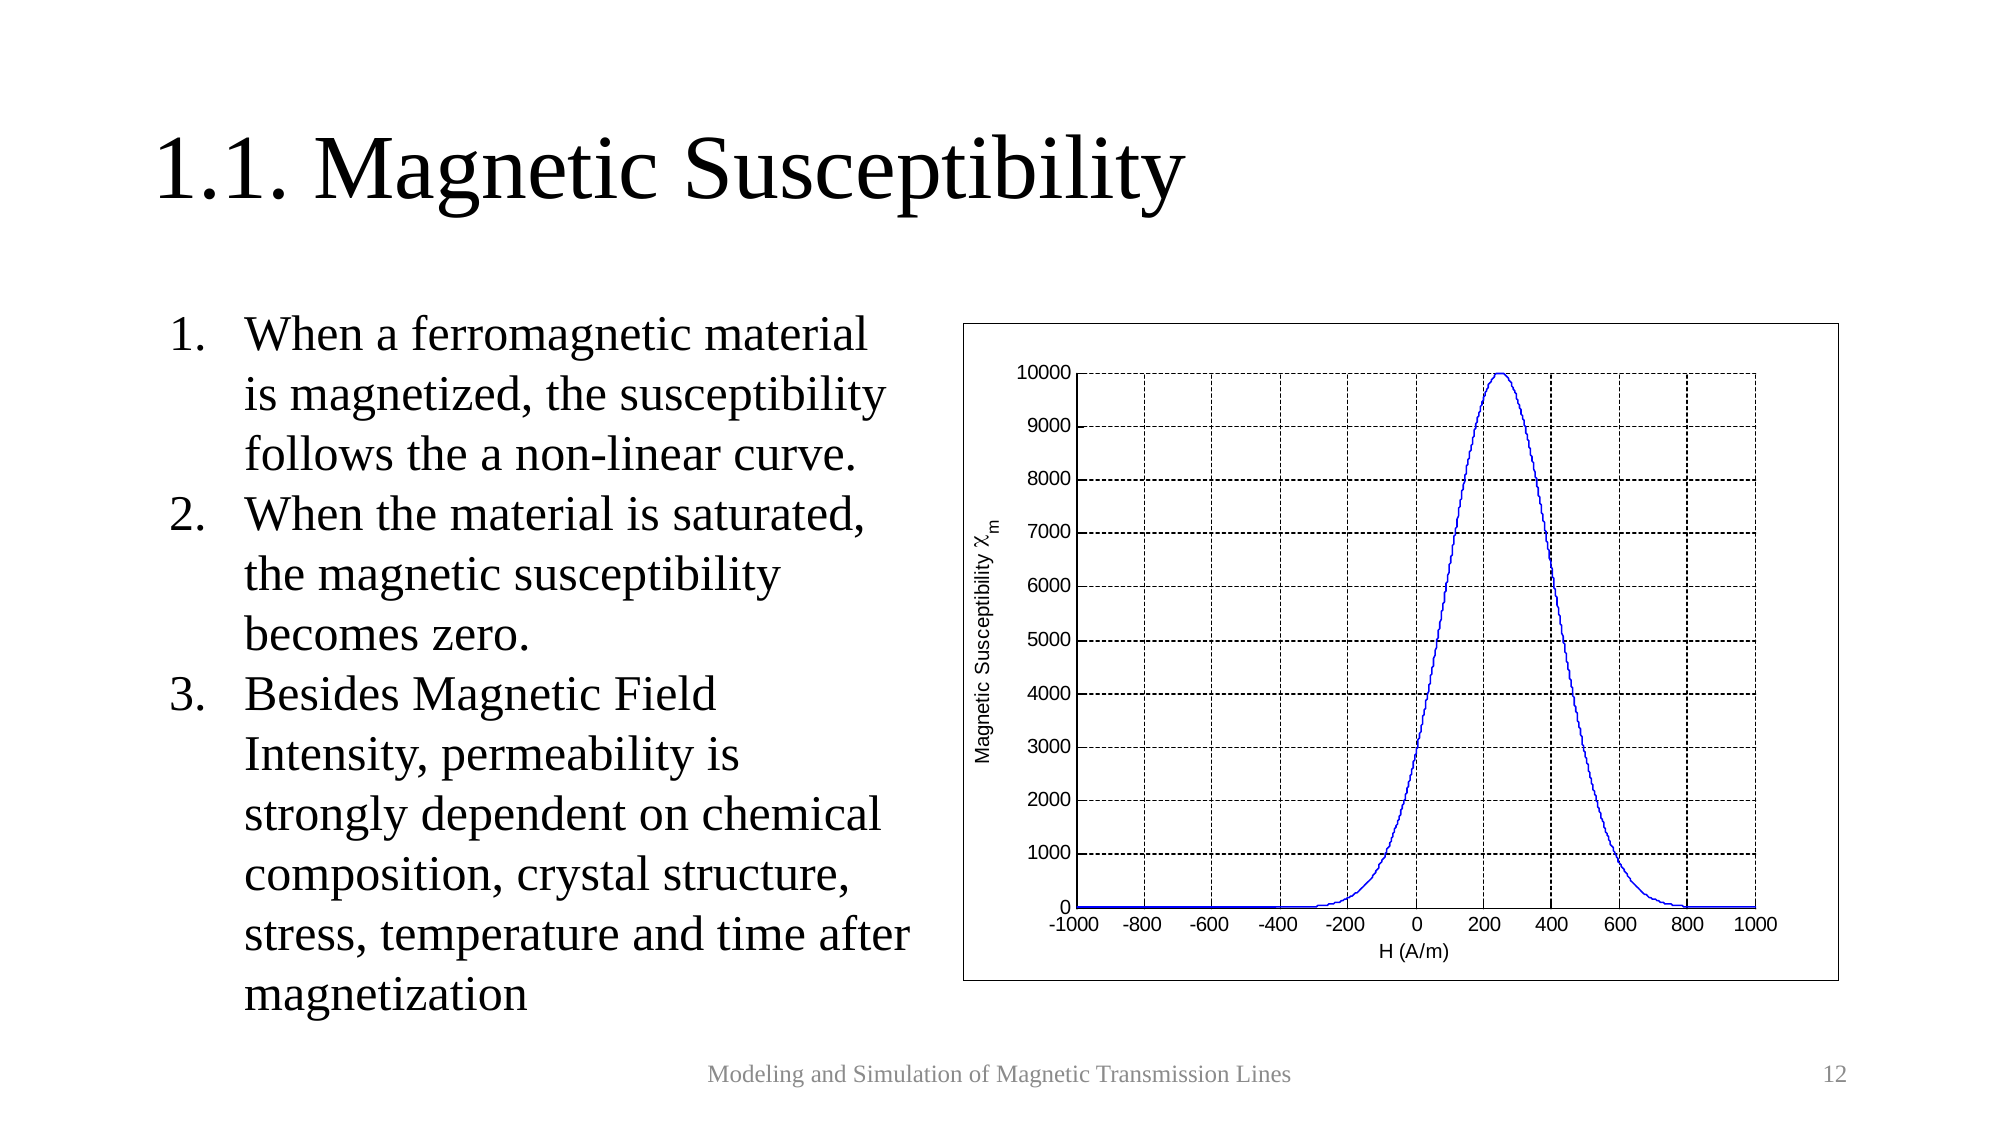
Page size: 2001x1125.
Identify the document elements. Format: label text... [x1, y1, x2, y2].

footer Modeling and Simulation of Magnetic Transmission Lines [662, 1042, 1338, 1103]
slide_number 12 [1412, 1042, 1863, 1103]
title 1.1. Magnetic Susceptibility [137, 59, 1863, 278]
text_box When a ferromagnetic material is magnetized, the susceptibility follows the a non-linear curve. When the material is saturated, the magnetic susceptibility becomes zero. Besides Magnetic Field Intensity, permeability is strongly dependent on chemical composition, crystal structure, stress, temperature and time after magnetization [154, 293, 930, 1028]
picture [962, 323, 1839, 981]
